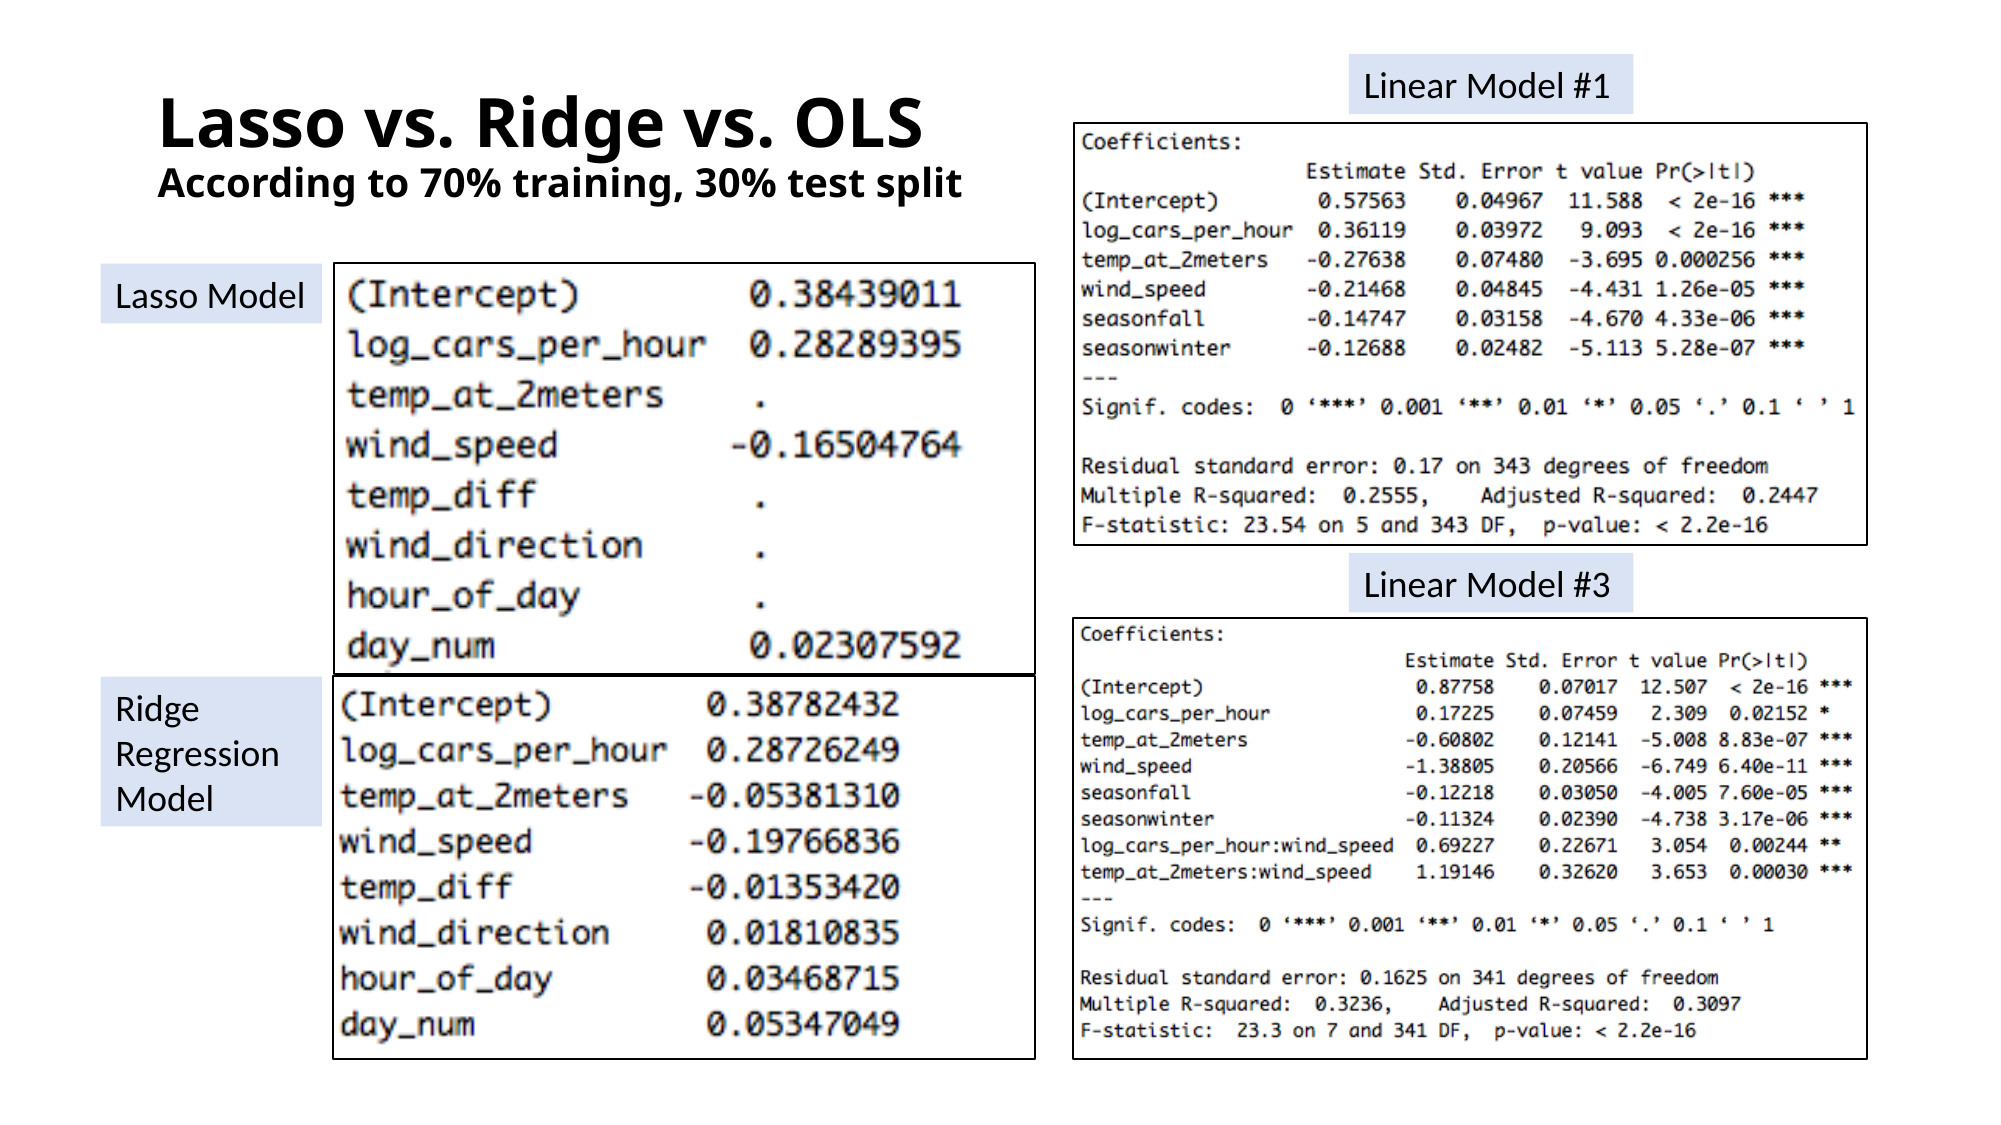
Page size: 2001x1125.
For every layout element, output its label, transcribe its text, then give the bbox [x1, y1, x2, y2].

picture [1074, 619, 1867, 1058]
text_box Linear Model #3 [1348, 552, 1634, 613]
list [335, 263, 1035, 674]
text_box Lasso Model [100, 263, 322, 324]
text_box Linear Model #1 [1348, 54, 1634, 114]
picture [1074, 123, 1867, 545]
text_box Ridge RegressionModel [100, 676, 322, 827]
title Lasso vs. Ridge vs. OLS According to 70% training, 30% test split [142, 68, 983, 227]
picture [334, 676, 1035, 1058]
